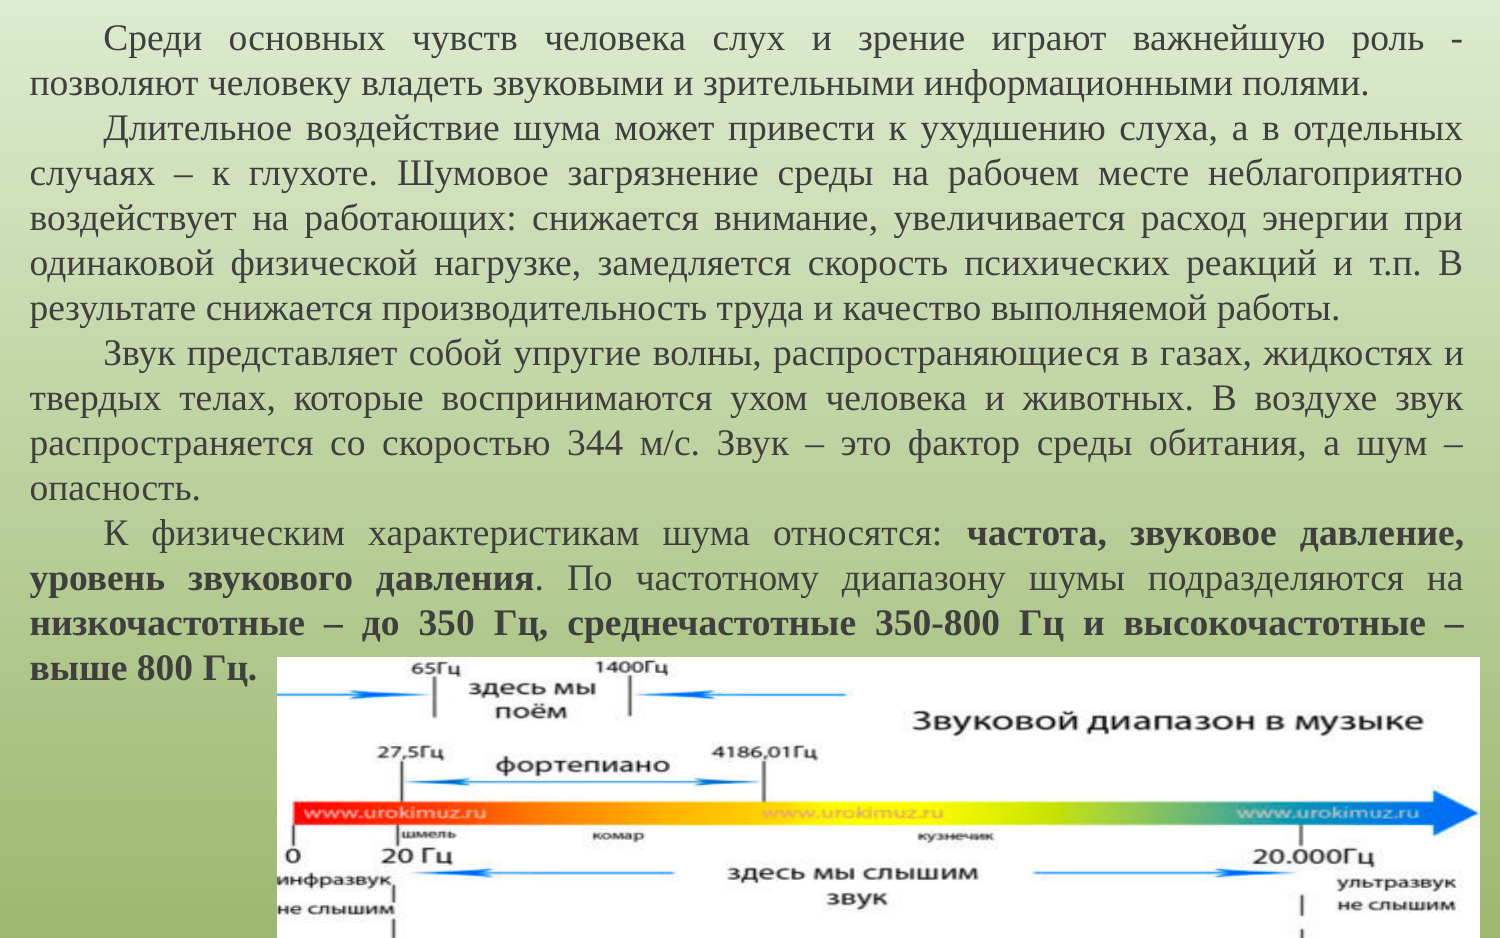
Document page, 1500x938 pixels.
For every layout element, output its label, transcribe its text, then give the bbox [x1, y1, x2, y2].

text_box Среди основных чувств человека слух и зрение играют важнейшую роль - позволяют человеку владеть звуковыми и зрительными информационными полями. Длительное воздействие шума может привести к ухудшению слуха, а в отдельных случаях – к глухоте. Шумовое загрязнение среды на рабочем месте неблагоприятно воздействует на работающих: снижается внимание, увеличивается расход энергии при одинаковой физической нагрузке, замедляется скорость психических реакций и т.п. В результате снижается производительность труда и качество выполняемой работы. Звук представляет собой упругие волны, распространяющие­ся в газах, жидкостях и твердых телах, которые воспринимаются ухом человека и животных. В воздухе звук распространяется со скоростью 344 м/с. Звук – это фактор среды обитания, а шум – опасность. К физическим характеристикам шума относятся: частота, звуковое давление, уровень звукового давления. По частотному диапазону шумы подразделяются на низкочастотные – до 350 Гц, среднечастотные 350-800 Гц и высокочастотные – выше 800 Гц. [14, 5, 1480, 695]
picture [277, 657, 1480, 938]
